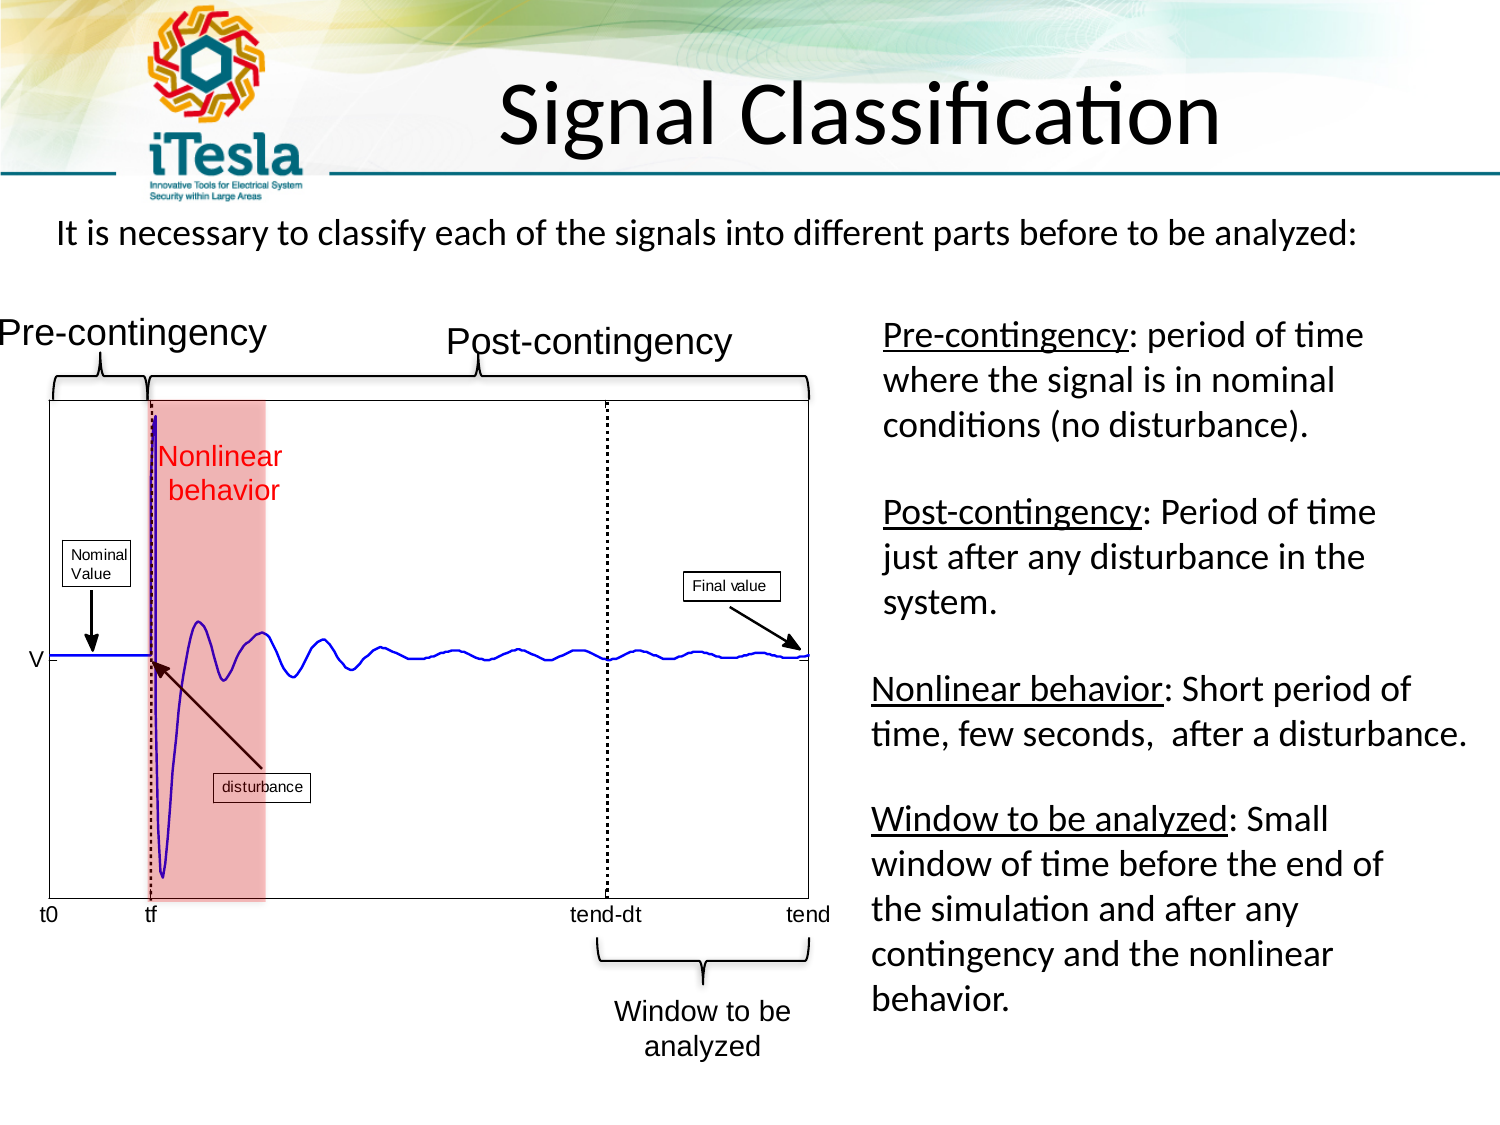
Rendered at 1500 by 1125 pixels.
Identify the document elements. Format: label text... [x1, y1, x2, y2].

text_box Pre-contingency: period of time where the signal is in nominal conditions (no disturbance). [868, 302, 1447, 453]
text_box Pre-contingency [0, 300, 298, 360]
text_box Window to be analyzed [584, 984, 821, 1070]
picture [0, 0, 1500, 203]
text_box [145, 370, 811, 389]
text_box [594, 937, 812, 984]
text_box [51, 360, 146, 389]
picture [17, 390, 840, 926]
title Signal Classification [240, 45, 1483, 161]
text_box Window to be analyzed: Small window of time before the end of the simulation and after any contingency and the nonlinear behavior. [856, 786, 1436, 1027]
text_box Nonlinear behavior: Short period of time, few seconds, after a disturbance. [856, 656, 1500, 762]
text_box It is necessary to classify each of the signals into different parts before to be analyzed: [41, 200, 1483, 261]
text_box Post-contingency: Period of time just after any disturbance in the system. [868, 479, 1447, 630]
text_box Post-contingency [431, 309, 762, 370]
